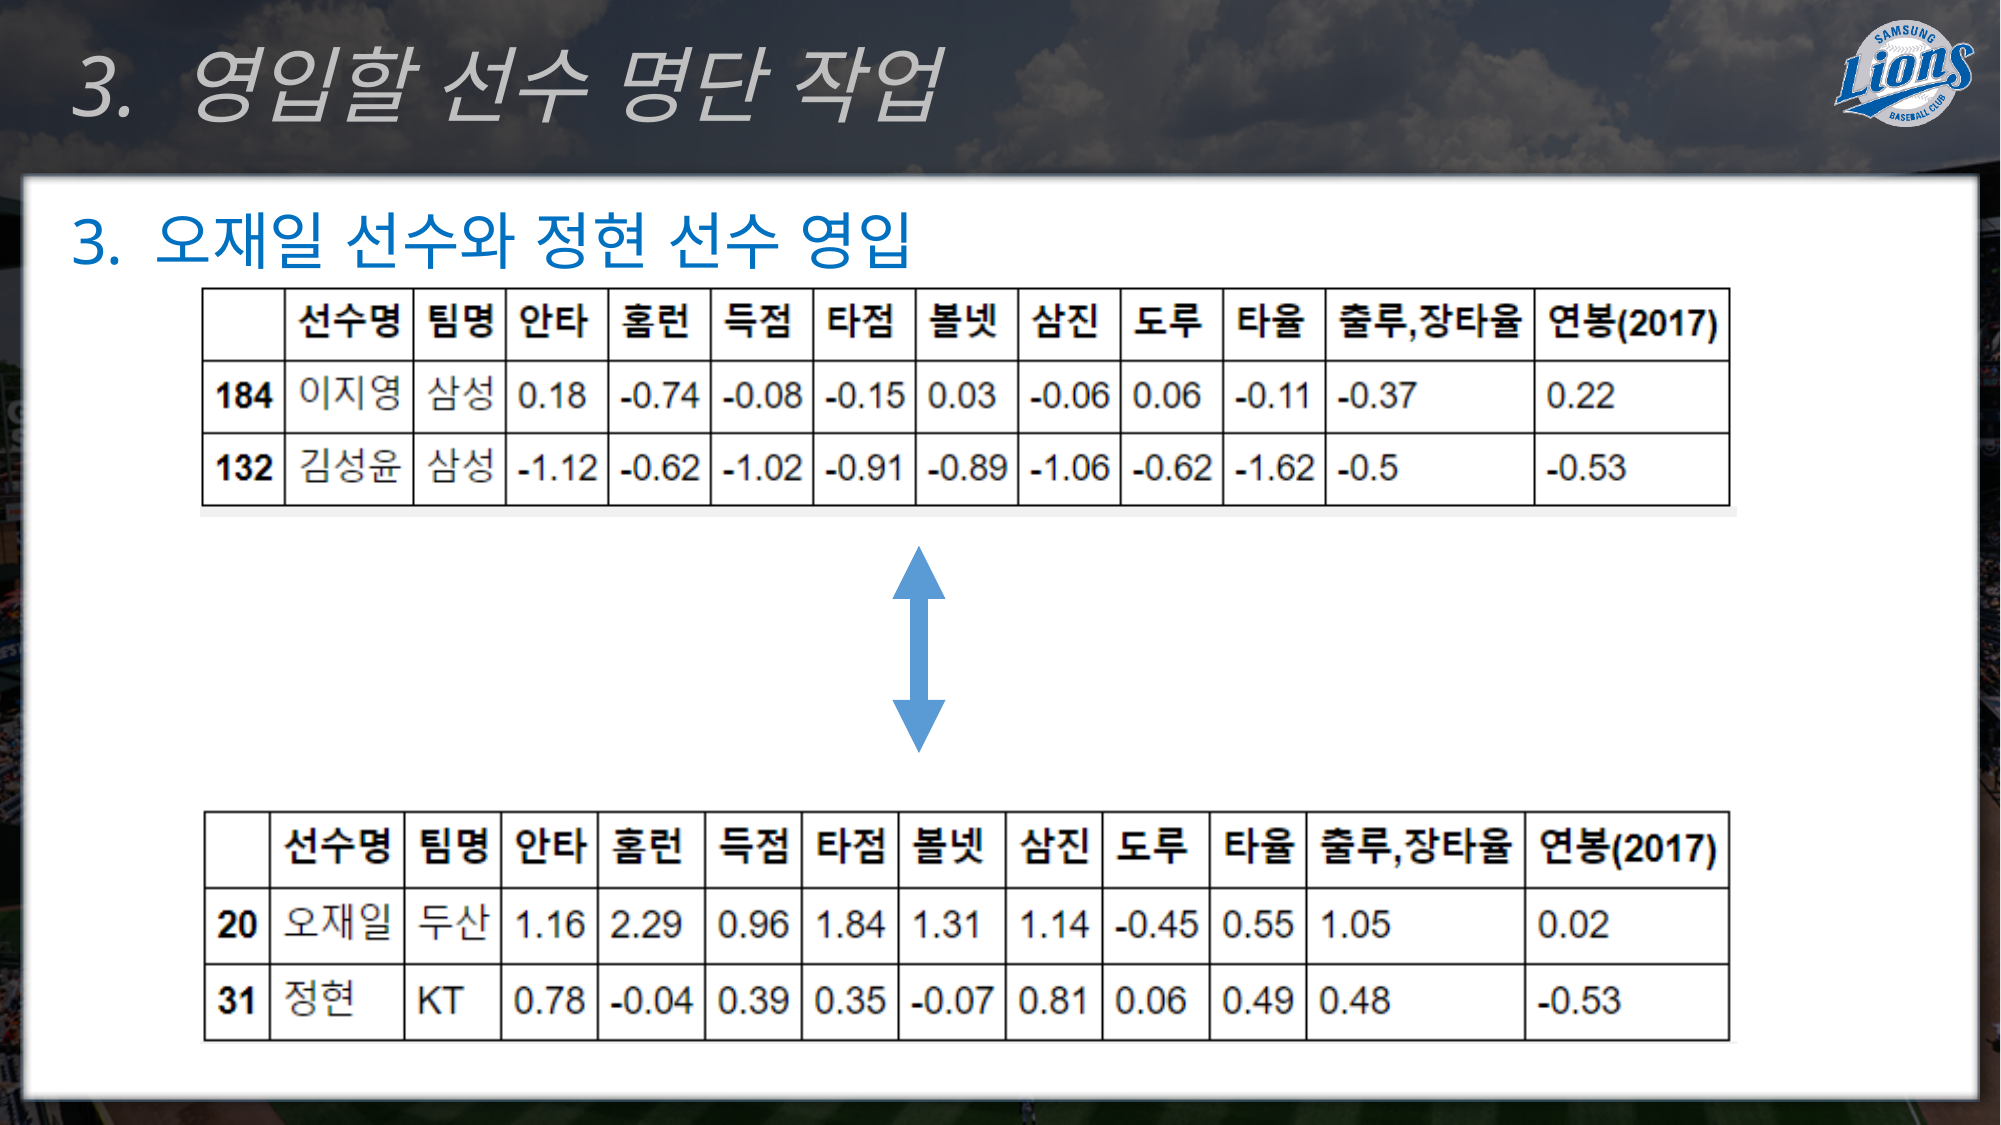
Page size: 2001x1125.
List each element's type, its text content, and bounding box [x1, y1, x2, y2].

title 3. 영입할 선수 명단 작업 [56, 24, 1782, 156]
picture [0, 0, 2001, 1125]
text_box [31, 184, 1972, 1092]
text_box 3. 오재일 선수와 정현 선수 영입 [55, 200, 1782, 279]
